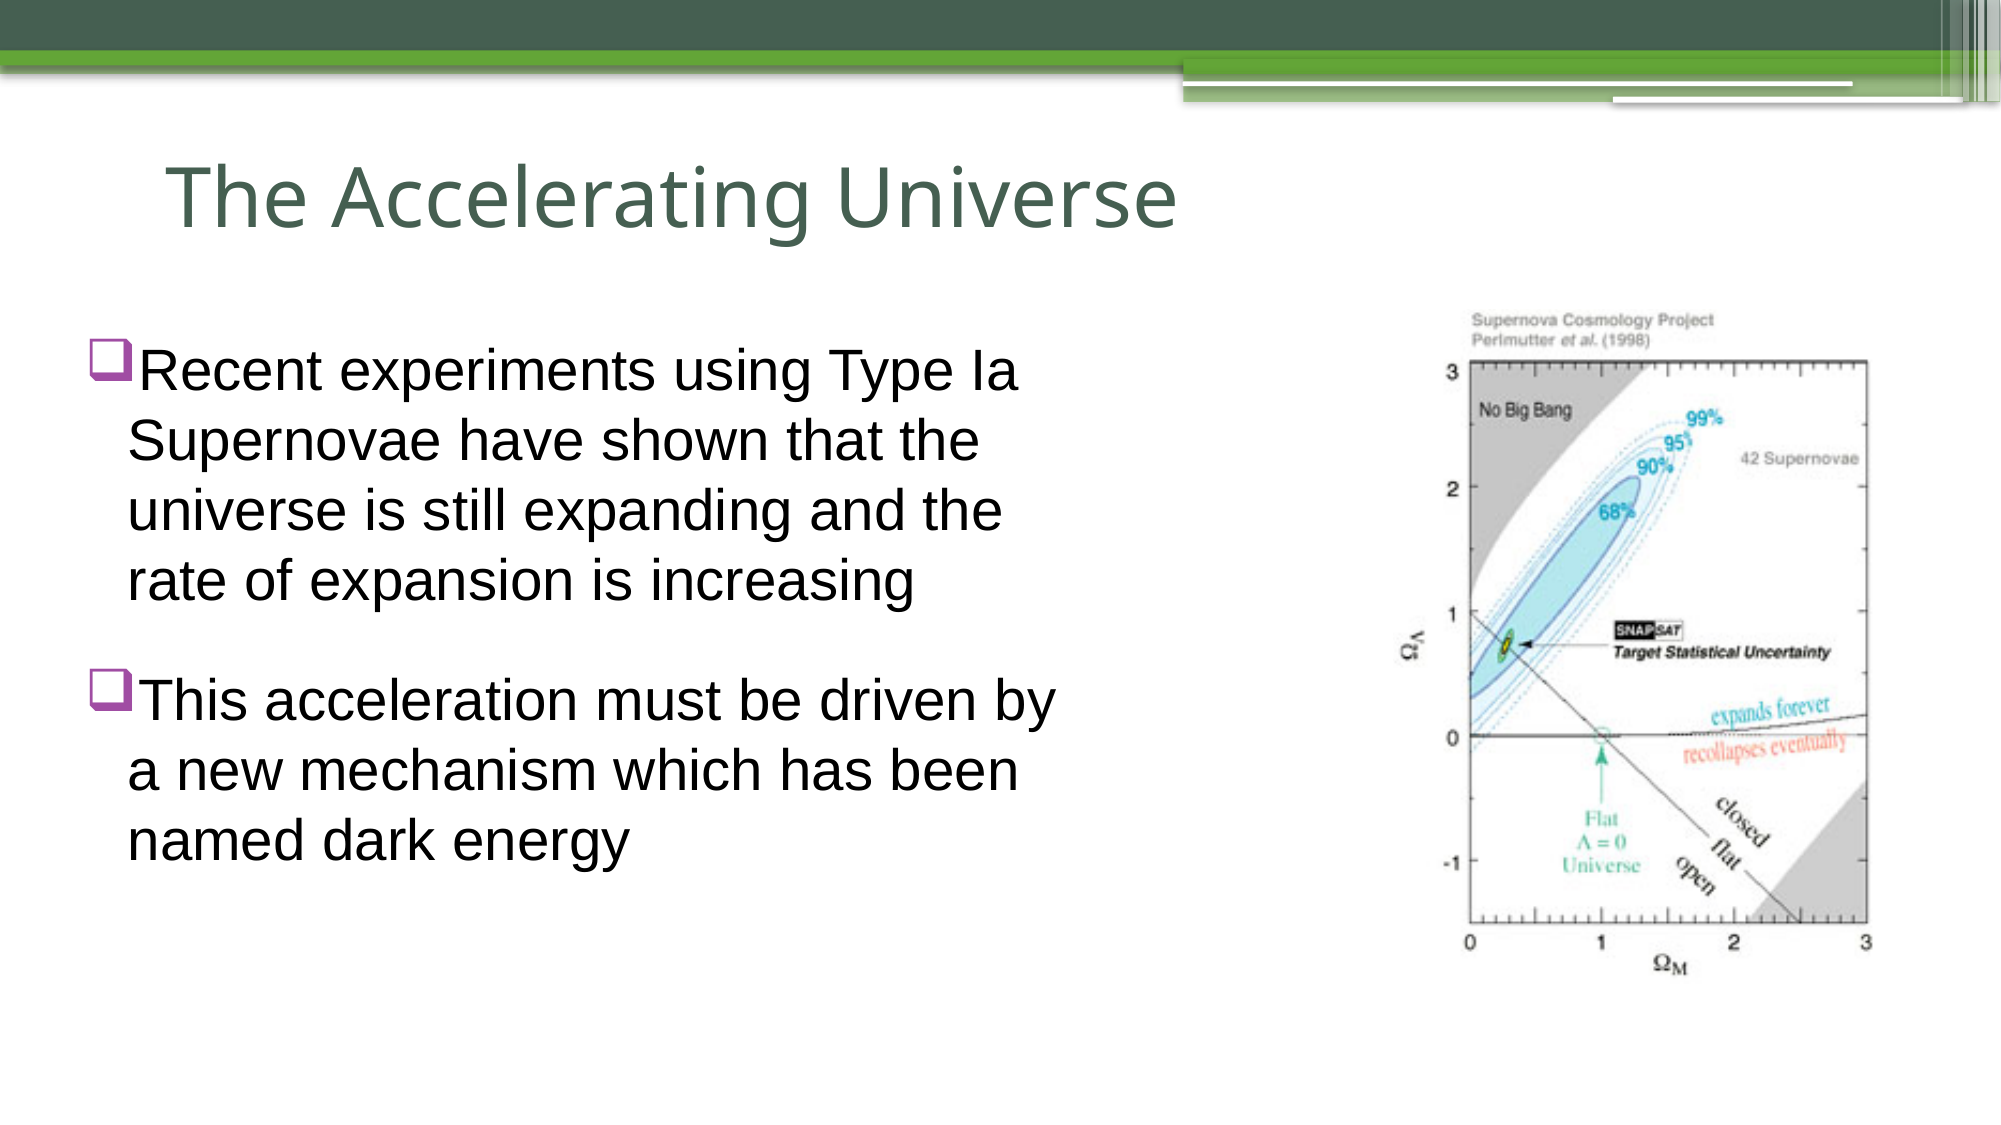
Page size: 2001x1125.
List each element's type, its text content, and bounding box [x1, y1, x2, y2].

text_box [1393, 308, 1894, 985]
title The Accelerating Universe [150, 99, 1850, 288]
list Recent experiments using Type Ia Supernovae have shown that the universe is still expanding and the rate of expansion is increasing This acceleration must be driven by a new mechanism which has been named dark energy [52, 324, 1088, 1000]
